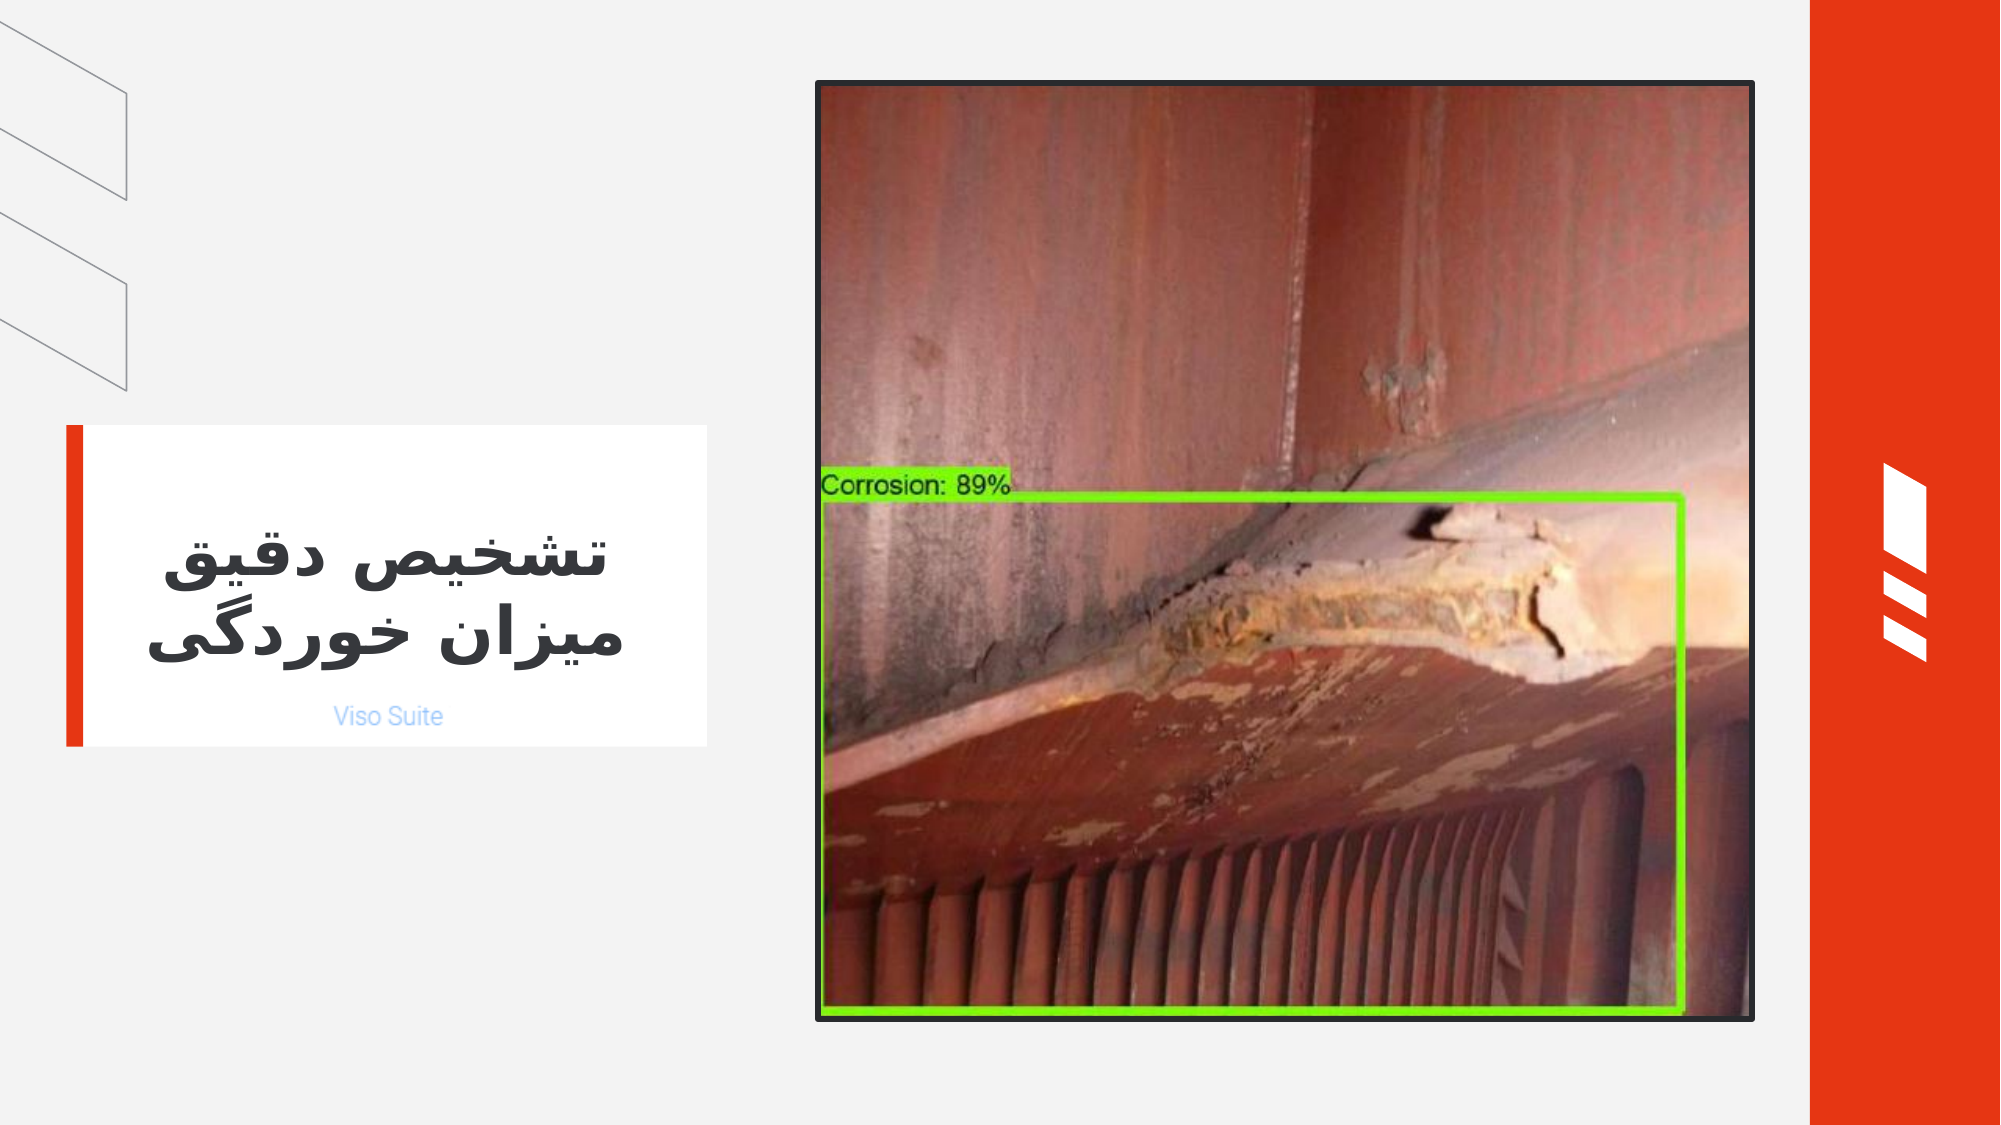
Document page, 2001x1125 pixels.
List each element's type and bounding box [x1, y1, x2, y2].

picture [817, 82, 1753, 1020]
picture [321, 692, 451, 743]
text_box [66, 424, 708, 747]
